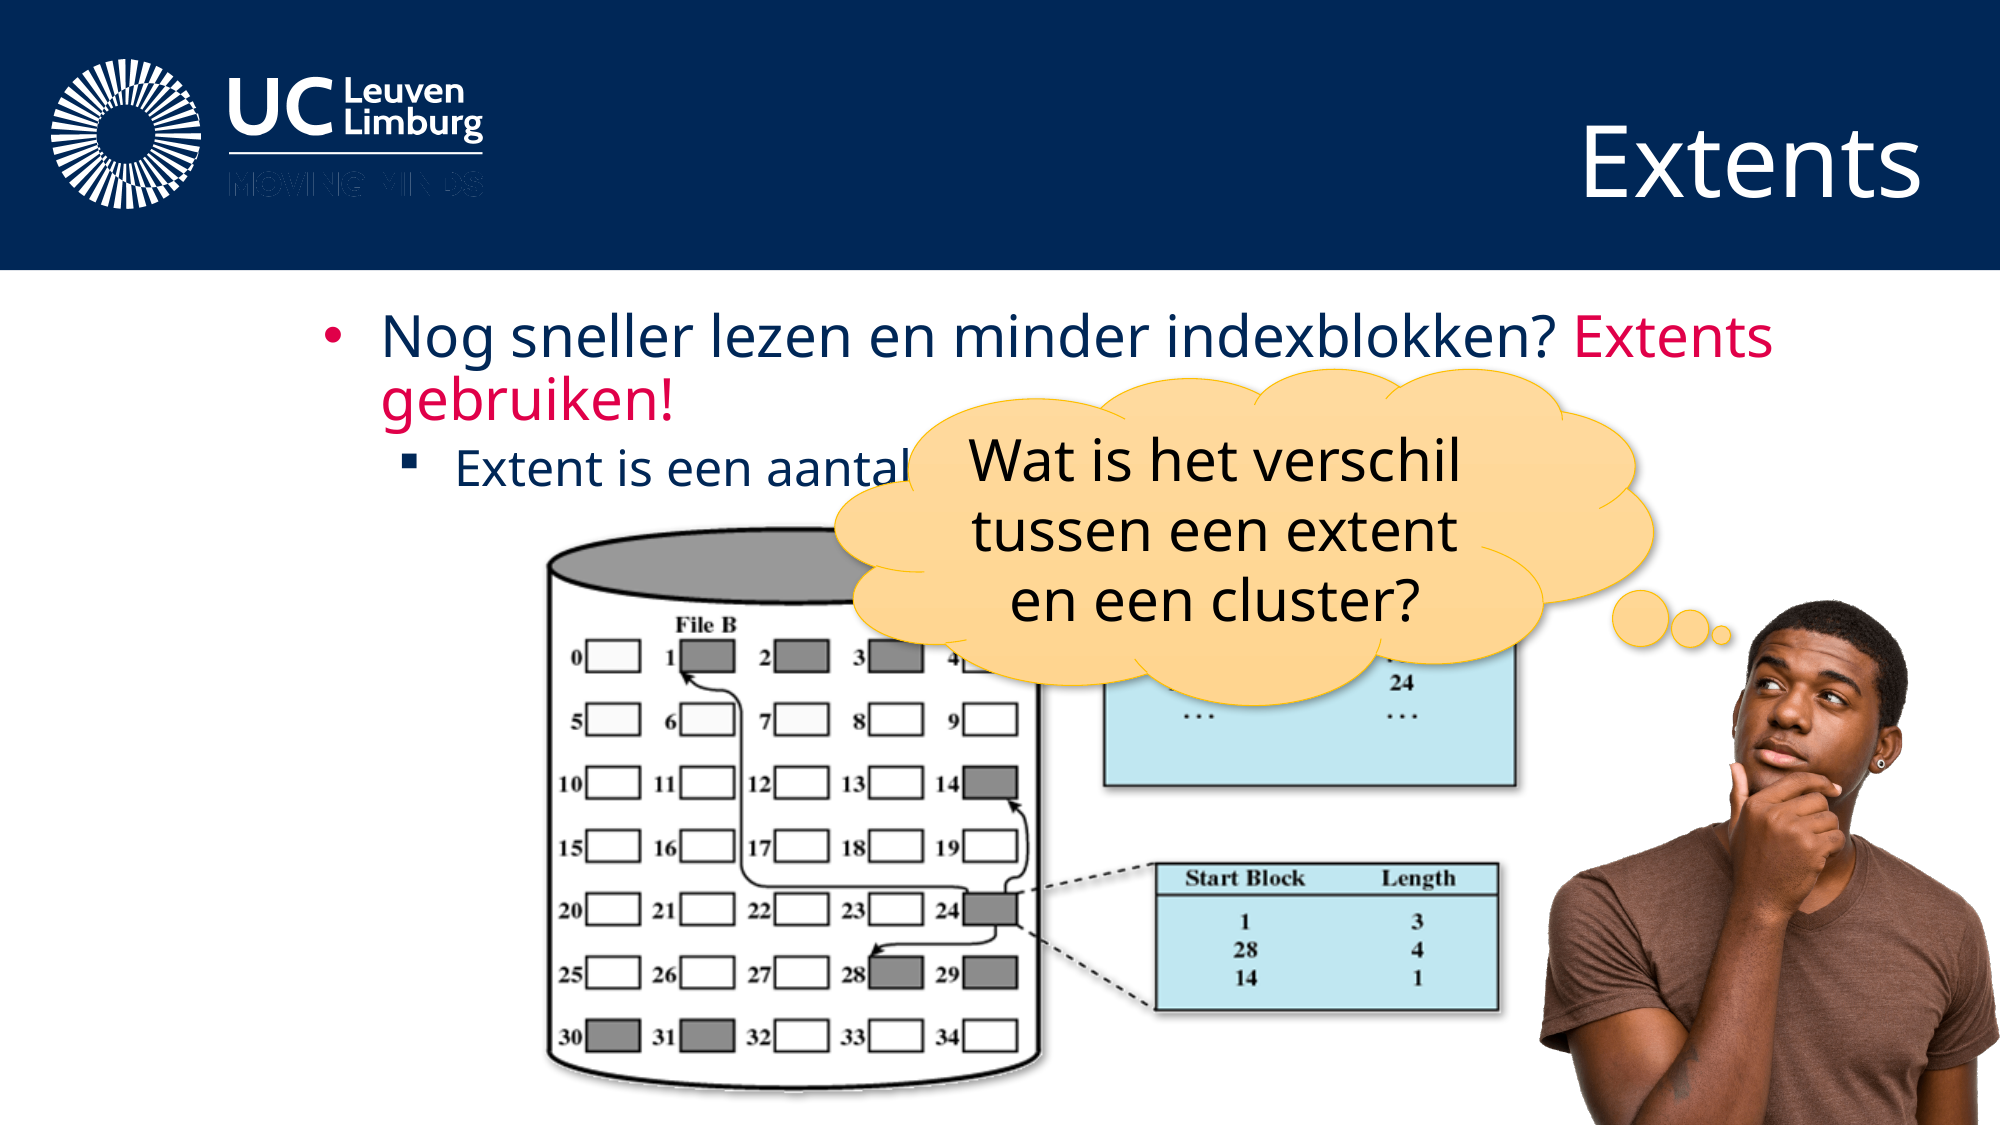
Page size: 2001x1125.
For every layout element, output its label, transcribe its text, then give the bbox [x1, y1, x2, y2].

text_box Wat is het verschil tussen een extent en een cluster? [837, 368, 1655, 629]
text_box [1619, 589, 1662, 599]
picture [1539, 599, 2000, 1125]
title Extents [307, 59, 1940, 271]
picture [51, 59, 307, 209]
picture [531, 514, 1534, 1101]
list Nog sneller lezen en minder indexblokken? Extents gebruiken! Extent is een aantal opeenvolgende blokken [307, 299, 1940, 996]
